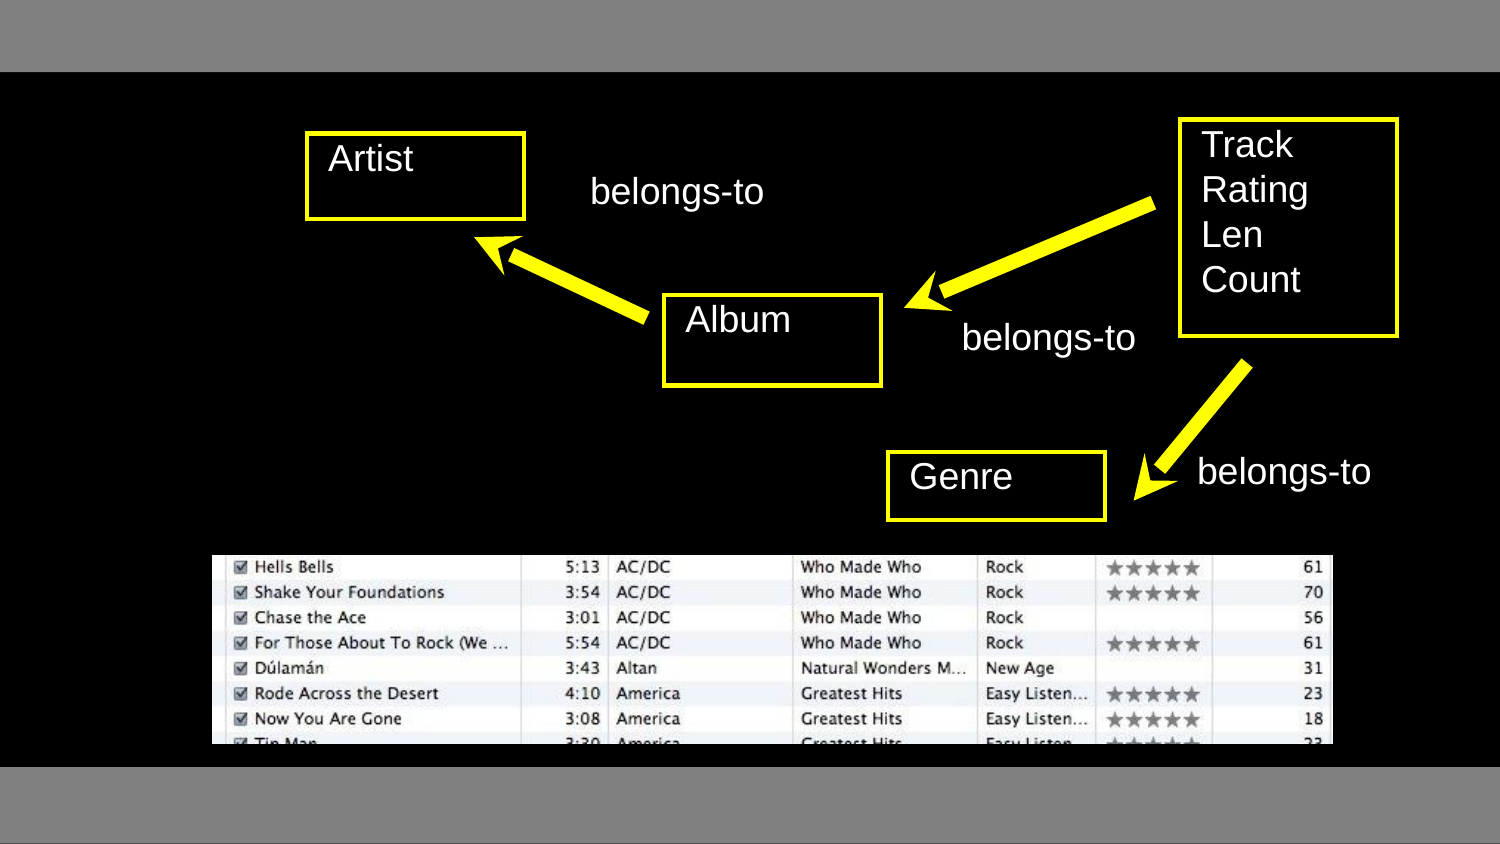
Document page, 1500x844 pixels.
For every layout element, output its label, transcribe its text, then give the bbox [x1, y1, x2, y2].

text_box belongs-to [961, 316, 1139, 359]
text_box Album [664, 295, 882, 386]
text_box belongs-to [1252, 446, 1374, 492]
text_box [903, 202, 1154, 309]
picture [212, 555, 1334, 744]
text_box Track Rating Len Count [1179, 119, 1397, 337]
text_box belongs-to [590, 166, 767, 212]
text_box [1133, 362, 1248, 501]
text_box Genre [888, 452, 1105, 521]
text_box Artist [307, 133, 524, 219]
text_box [473, 236, 647, 319]
